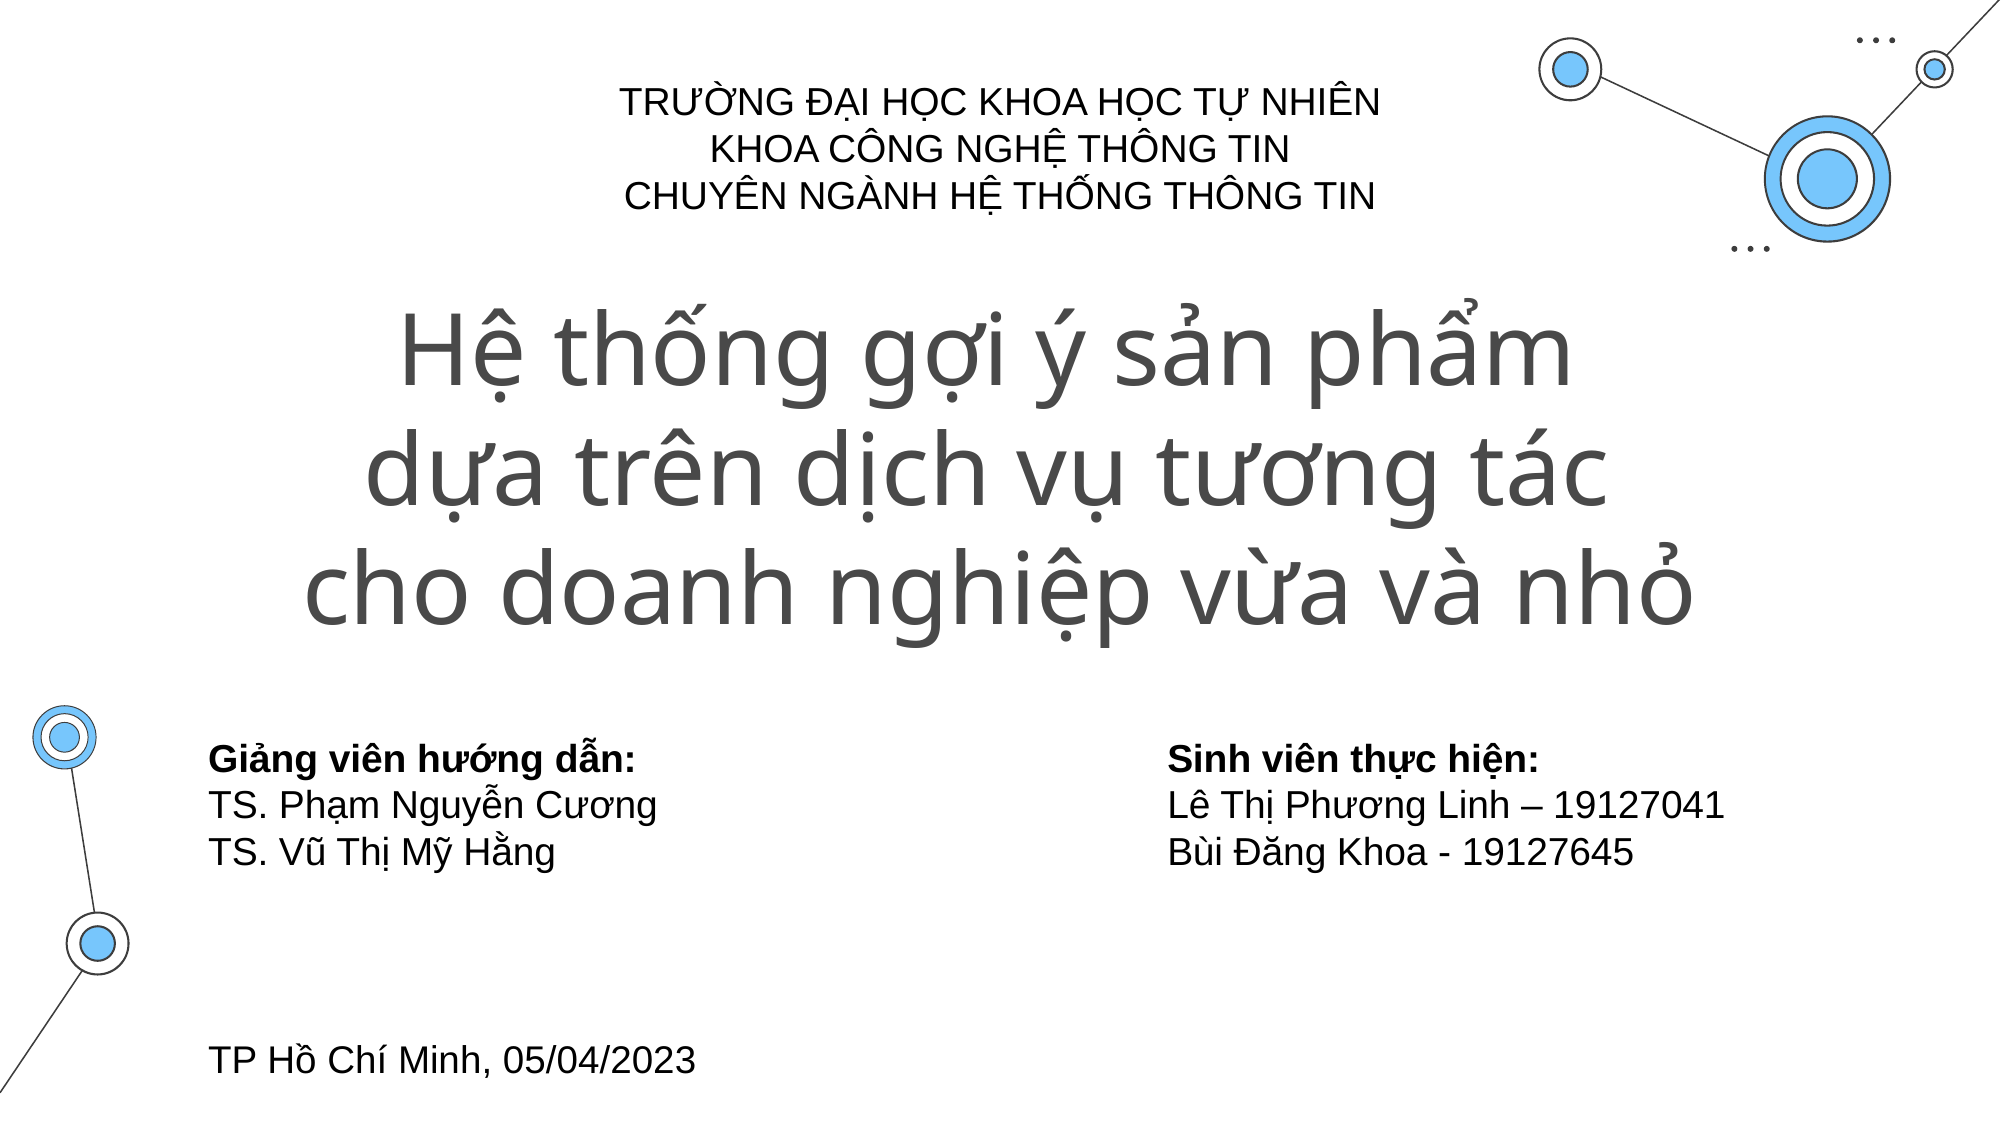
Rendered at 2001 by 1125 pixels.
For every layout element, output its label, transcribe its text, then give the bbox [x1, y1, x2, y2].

text_box Sinh viên thực hiện: Lê Thị Phương Linh – 19127041 Bùi Đăng Khoa - 19127645 [1147, 713, 1982, 991]
text_box Hệ thống gợi ý sản phẩm dựa trên dịch vụ tương tác cho doanh nghiệp vừa và nhỏ [106, 270, 1894, 577]
text_box TP Hồ Chí Minh, 05/04/2023 [188, 1015, 796, 1095]
text_box TRƯỜNG ĐẠI HỌC KHOA HỌC TỰ NHIÊN KHOA CÔNG NGHỆ THÔNG TIN CHUYÊN NGÀNH HỆ THỐNG THÔNG TIN [582, 57, 1418, 134]
text_box Giảng viên hướng dẫn: TS. Phạm Nguyễn Cương TS. Vũ Thị Mỹ Hằng [188, 713, 1023, 991]
